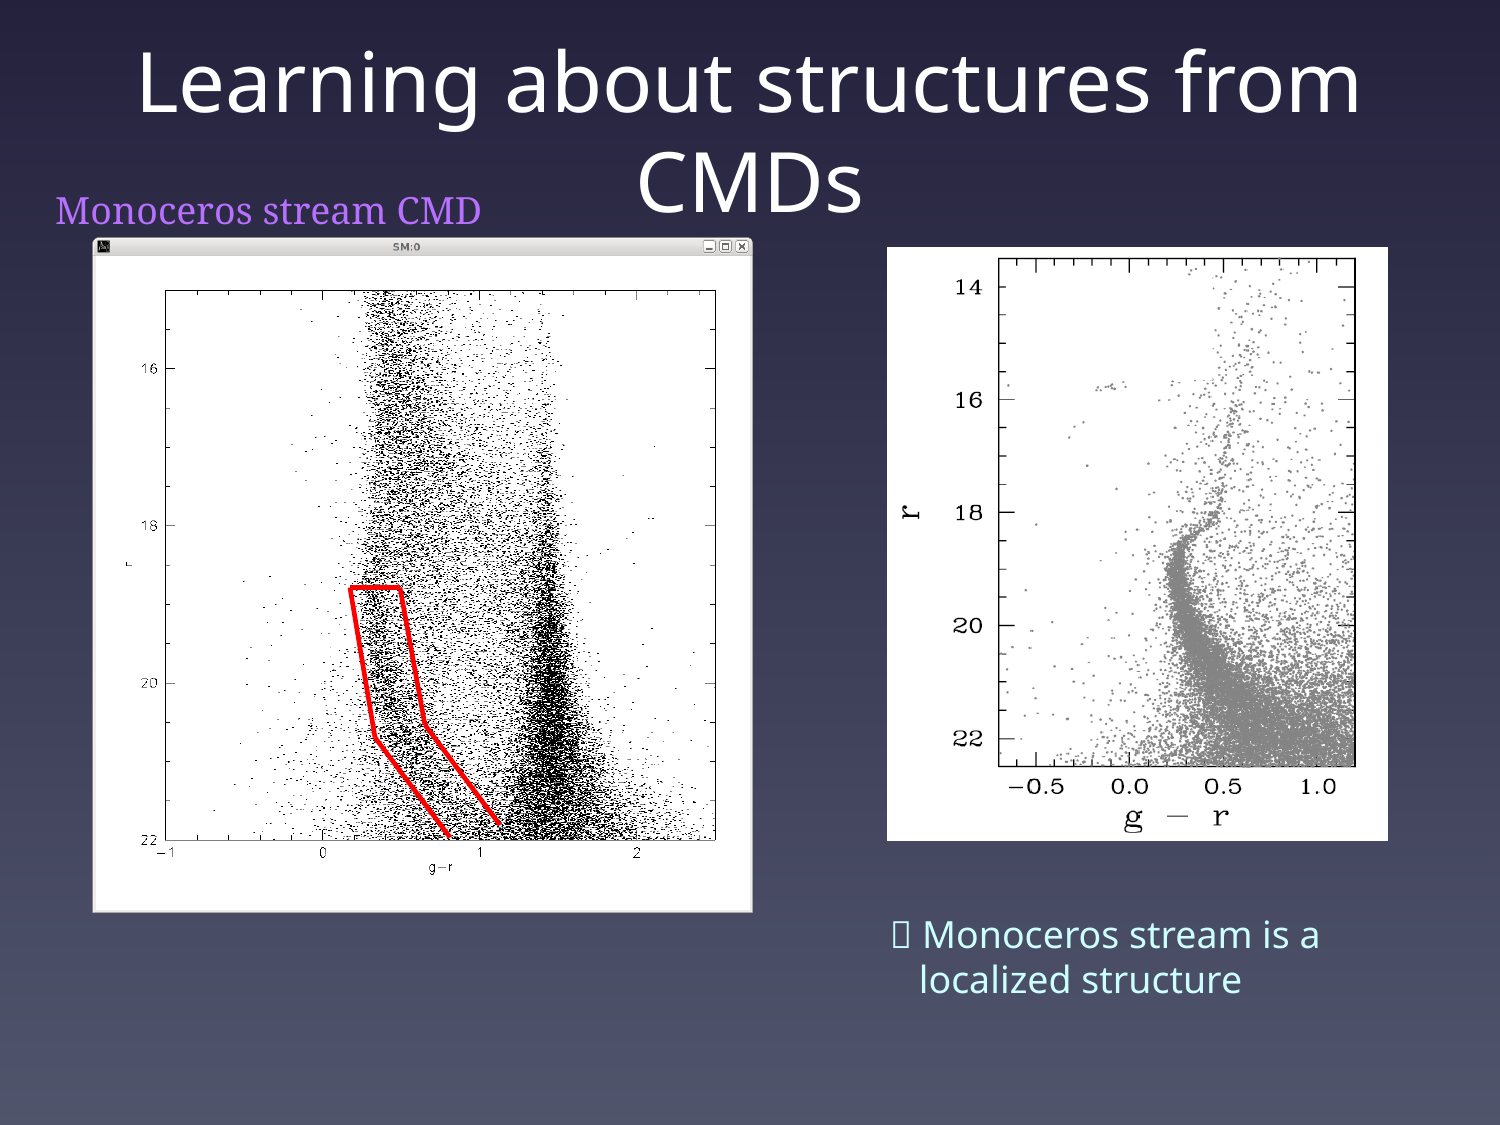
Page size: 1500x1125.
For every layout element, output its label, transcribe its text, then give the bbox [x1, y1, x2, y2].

title Learning about structures from CMDs [75, 22, 1425, 210]
picture [92, 237, 753, 913]
text_box  Monoceros stream is a localized structure [875, 904, 1425, 1009]
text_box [887, 247, 1388, 841]
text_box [349, 587, 501, 838]
text_box Monoceros stream CMD [40, 179, 498, 239]
